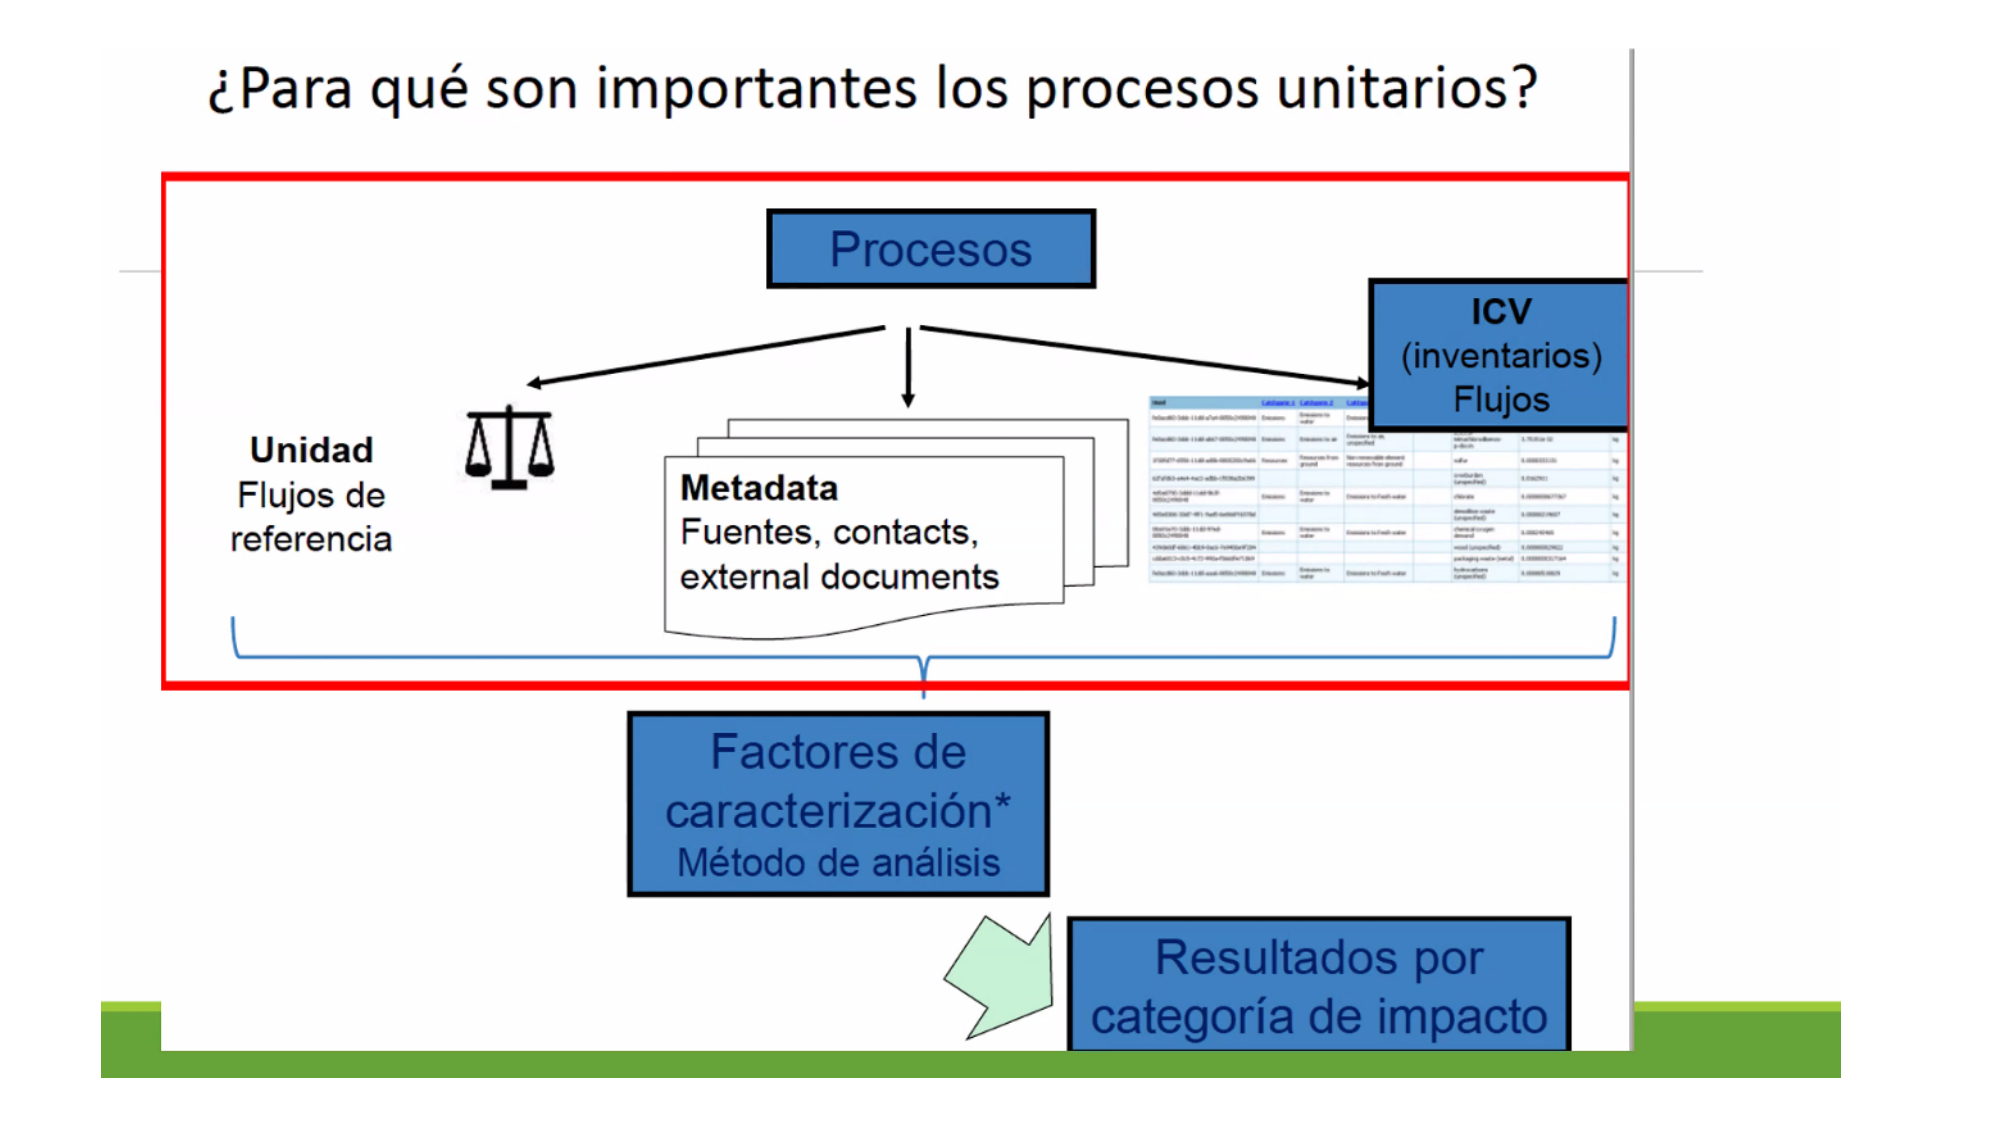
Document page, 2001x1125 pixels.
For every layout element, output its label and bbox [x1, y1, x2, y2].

picture [101, 47, 1841, 1078]
